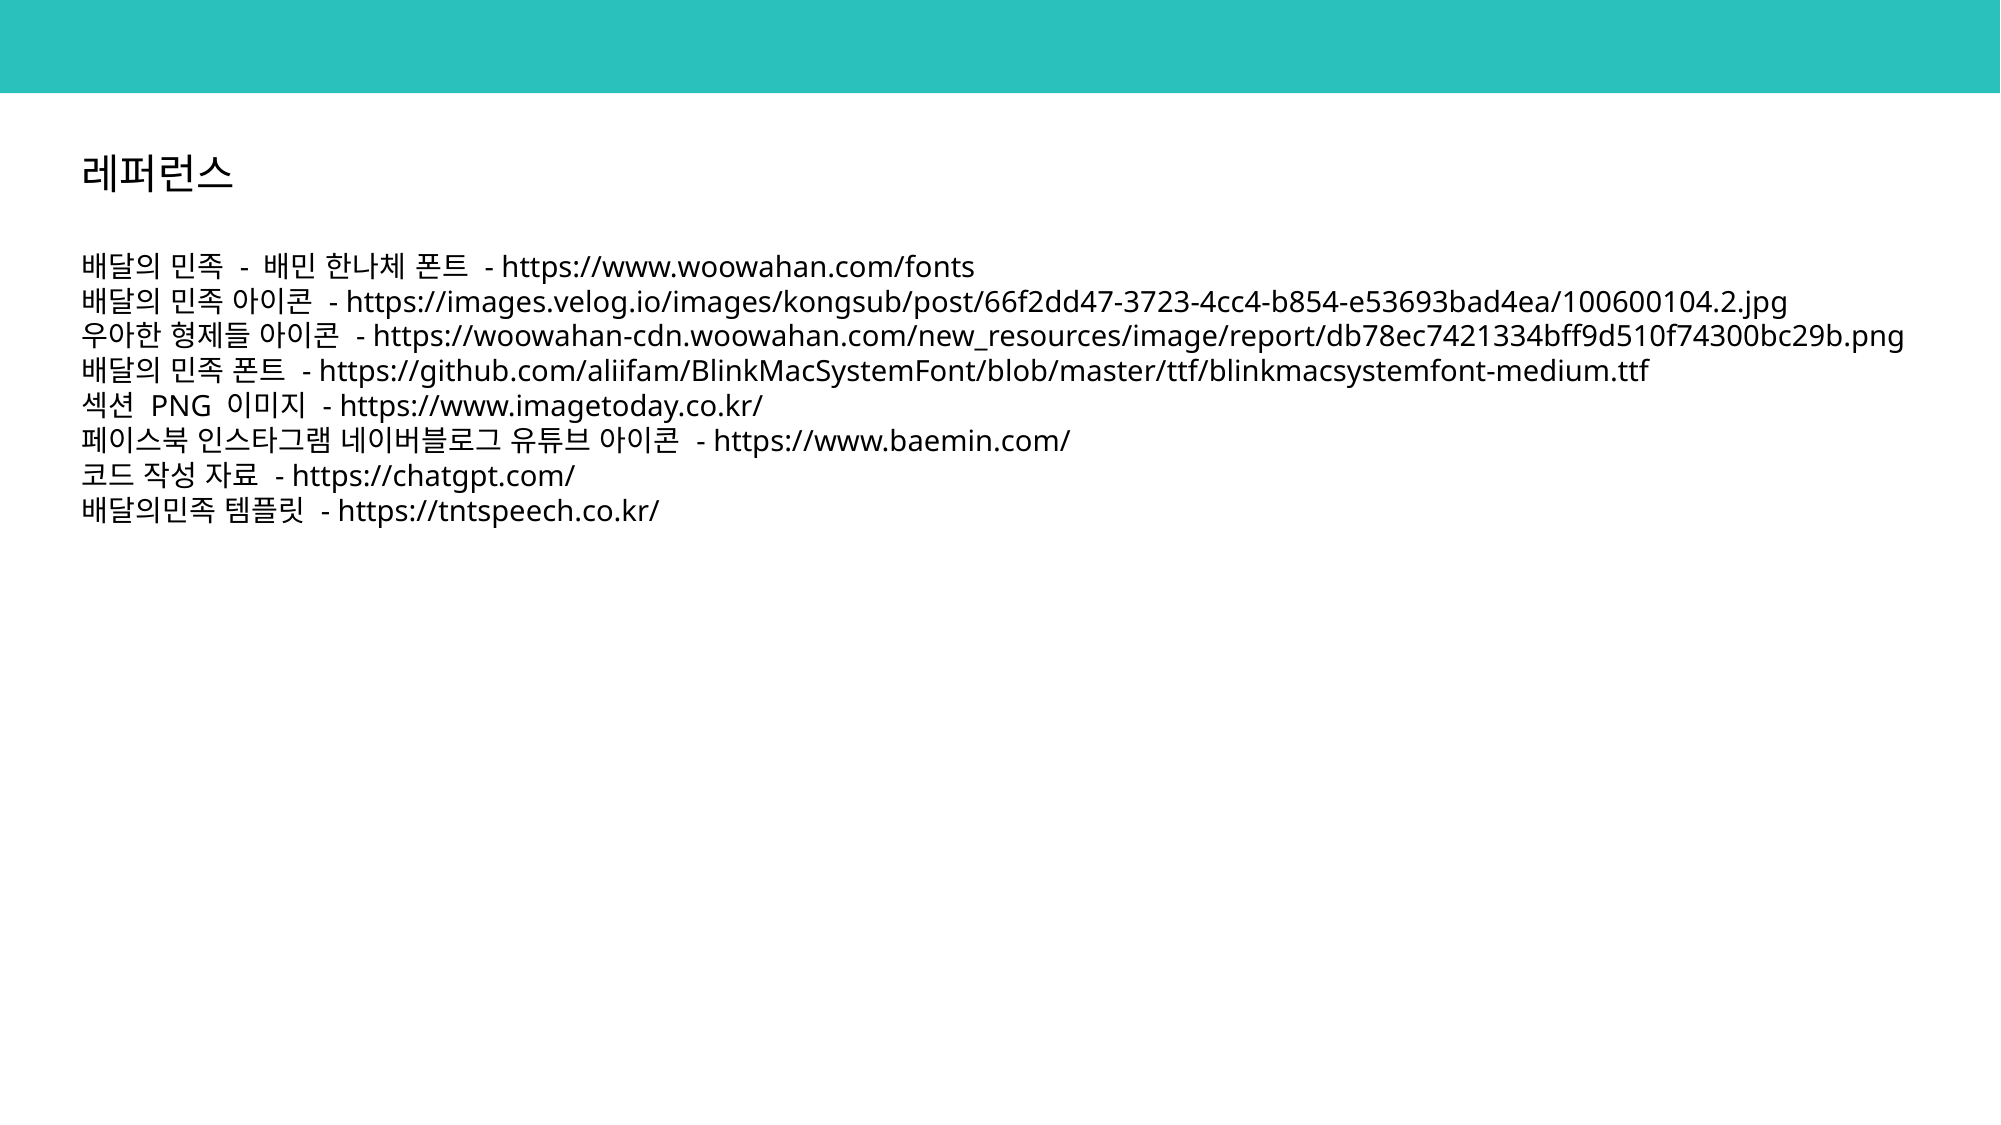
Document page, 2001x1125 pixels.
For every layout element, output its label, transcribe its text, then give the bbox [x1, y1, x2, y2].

text_box 레퍼런스 배달의 민족 - 배민 한나체 폰트 - https://www.woowahan.com/fonts 배달의 민족 아이콘 - https://images.velog.io/images/kongsub/post/66f2dd47-3723-4cc4-b854-e53693bad4ea/100600104.2.jpg 우아한 형제들 아이콘 - https://woowahan-cdn.woowahan.com/new_resources/image/report/db78ec7421334bff9d510f74300bc29b.png 배달의 민족 폰트 - https://github.com/aliifam/BlinkMacSystemFont/blob/master/ttf/blinkmacsystemfont-medium.ttf 섹션 PNG 이미지 - https://www.imagetoday.co.kr/ 페이스북 인스타그램 네이버블로그 유튜브 아이콘 - https://www.baemin.com/ 코드 작성 자료 - https://chatgpt.com/ 배달의민족 템플릿 - https://tntspeech.co.kr/ [66, 140, 1954, 535]
text_box [0, 0, 2000, 94]
